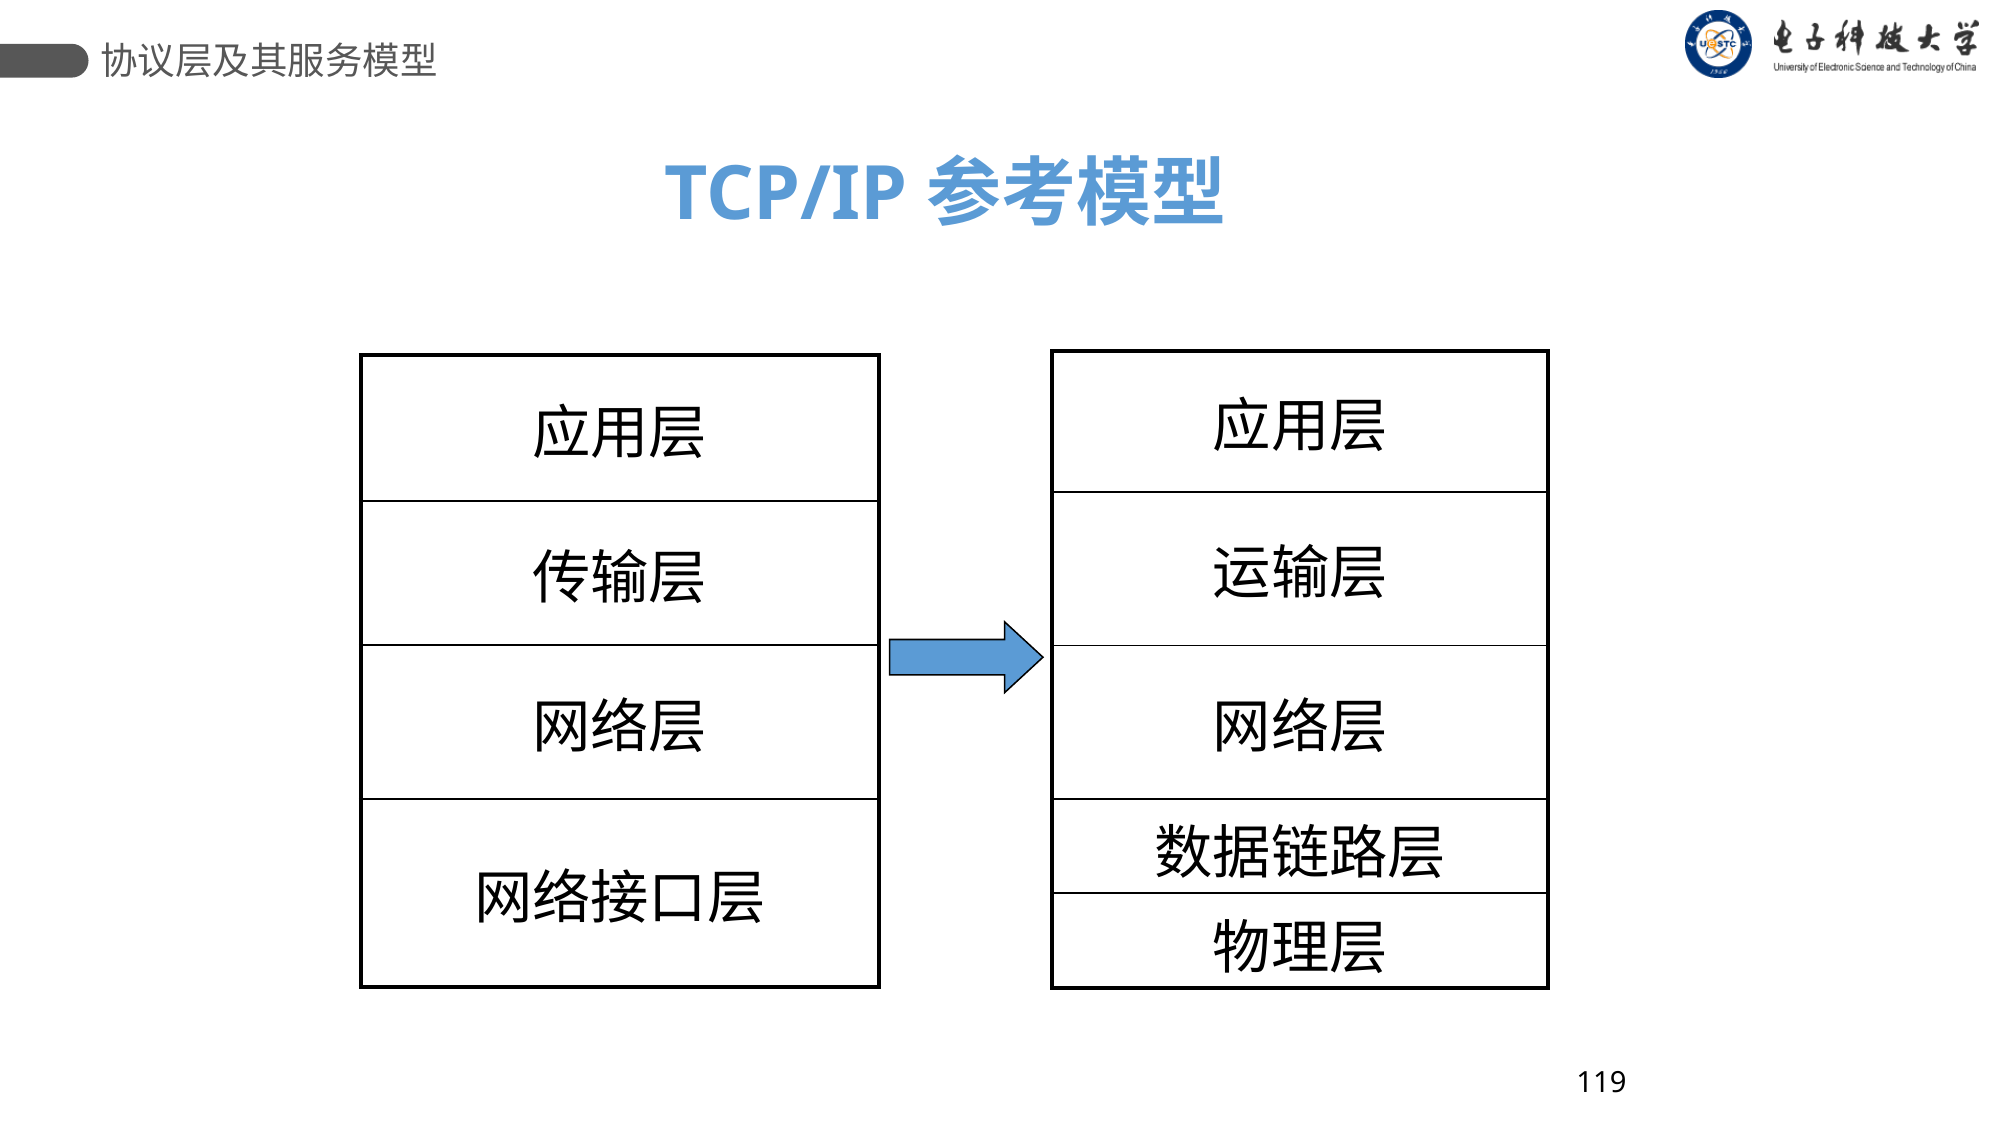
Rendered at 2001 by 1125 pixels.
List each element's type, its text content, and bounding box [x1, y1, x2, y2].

picture [1685, 10, 1979, 78]
table_cell 网络接口层 [363, 800, 877, 985]
text_box [380, 80, 1656, 269]
table_cell 数据链路层 [1054, 800, 1546, 892]
table_header 应用层 [1054, 353, 1546, 491]
table_cell 传输层 [363, 502, 877, 644]
text_box [889, 621, 1043, 693]
table_cell 网络层 [1054, 646, 1546, 798]
table_header 应用层 [363, 357, 877, 500]
text_box 协议层及其服务模型 [100, 28, 450, 91]
table_cell 运输层 [1054, 493, 1546, 645]
text_box TCP/IP参考模型 [259, 147, 1632, 244]
table_cell 物理层 [1054, 894, 1546, 986]
table_cell 网络层 [363, 646, 877, 798]
